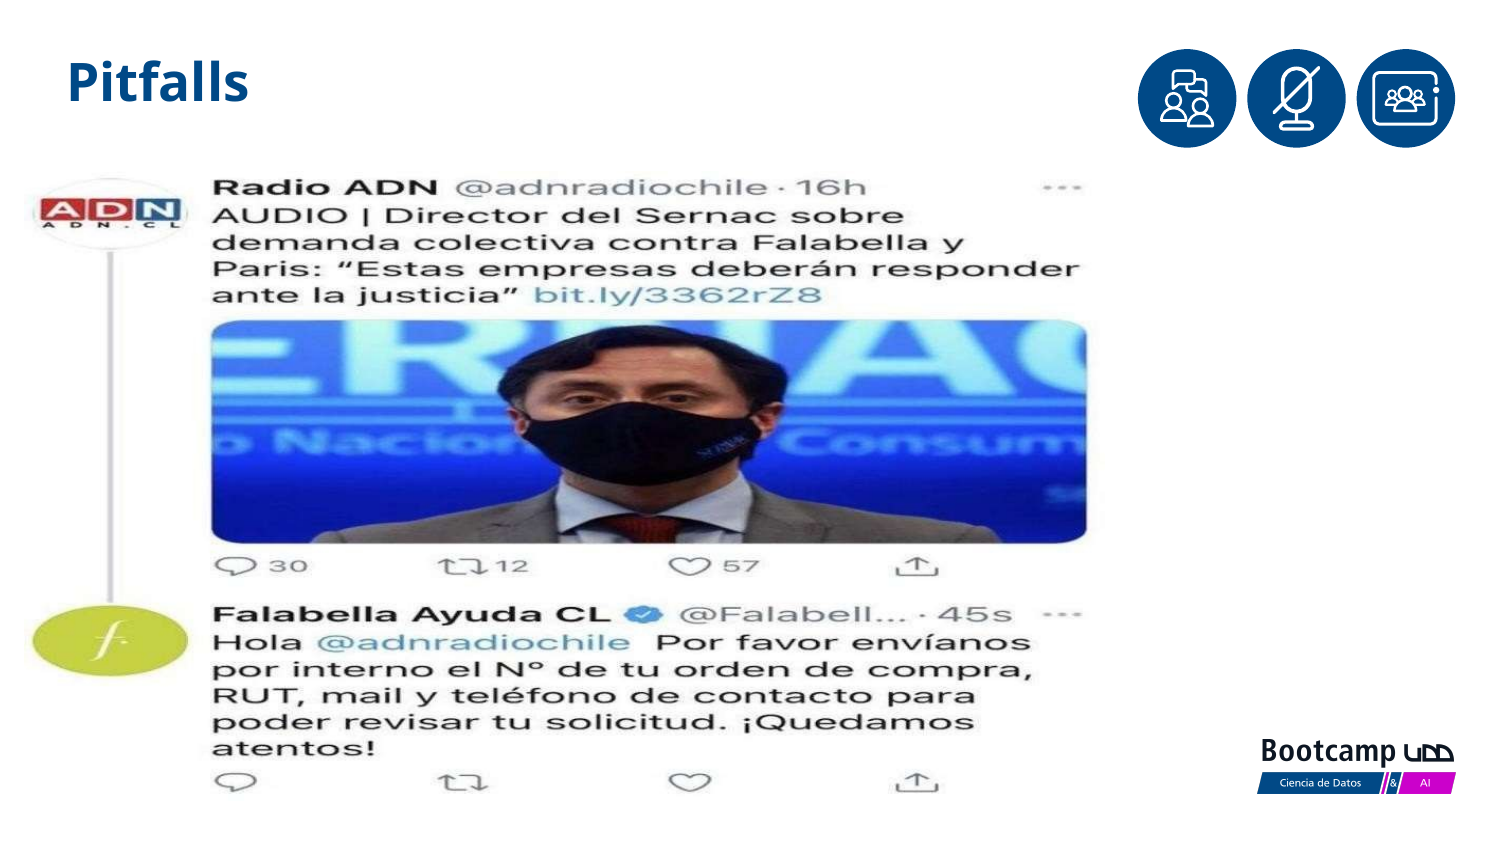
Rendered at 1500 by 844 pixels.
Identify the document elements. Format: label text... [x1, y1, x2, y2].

title Pitfalls [51, 32, 972, 127]
picture [1257, 739, 1456, 794]
picture [23, 171, 1105, 801]
